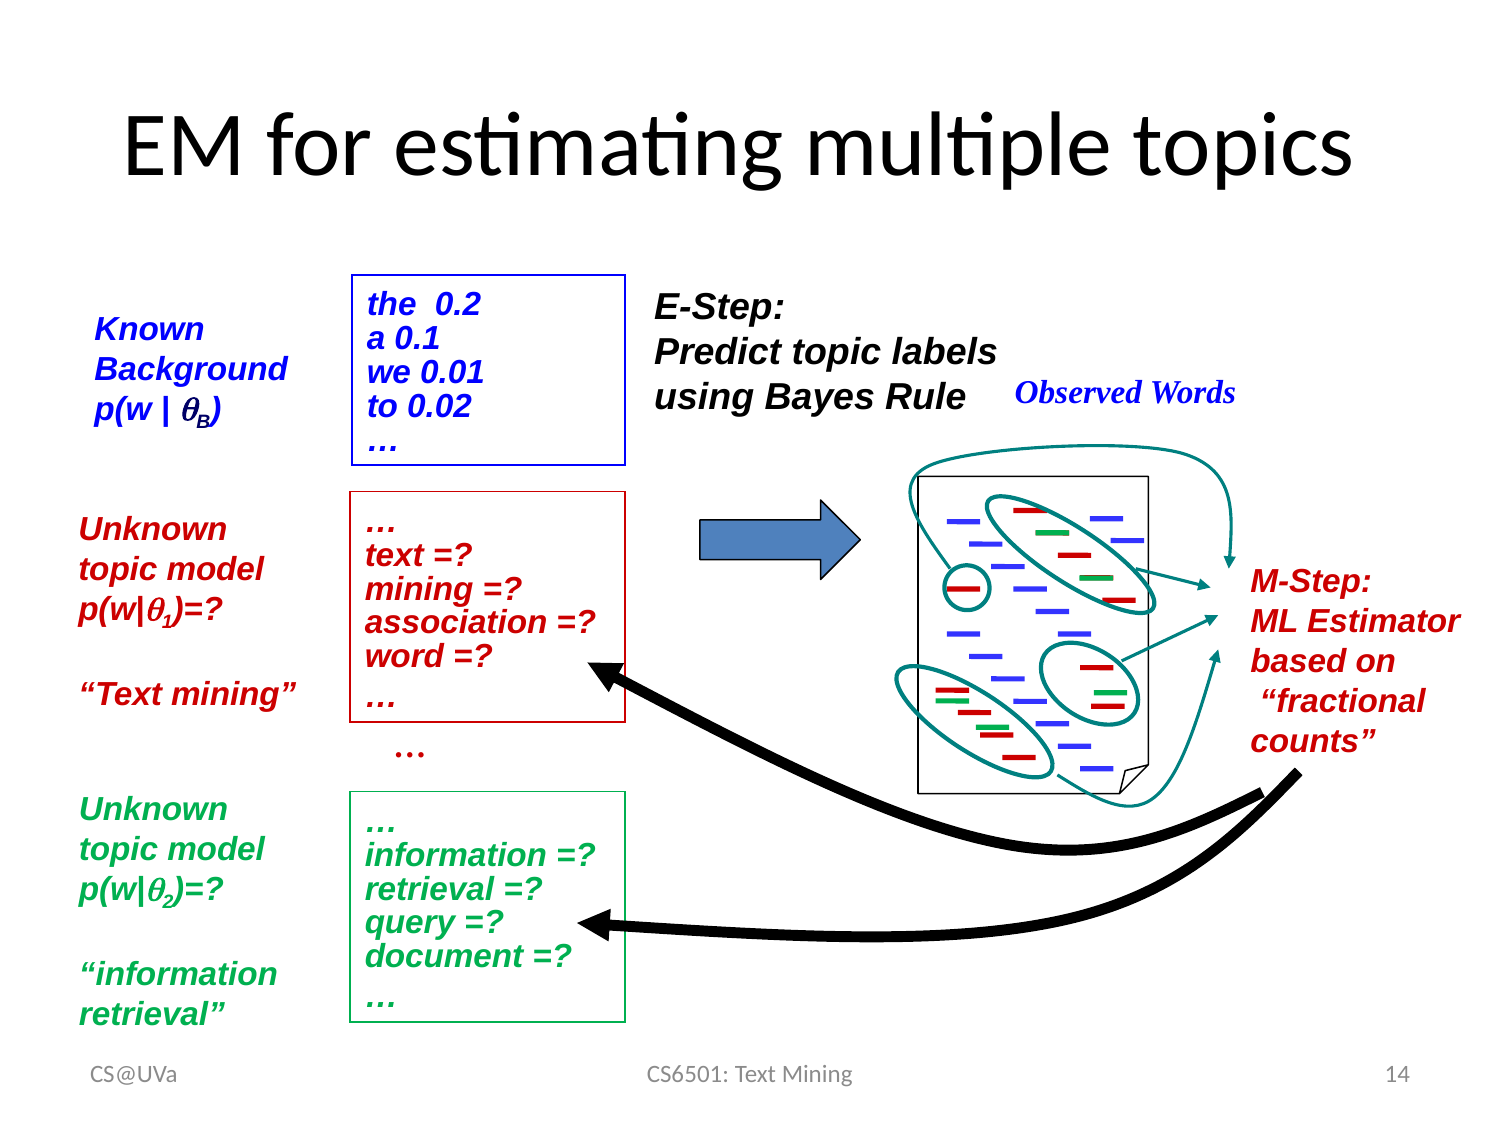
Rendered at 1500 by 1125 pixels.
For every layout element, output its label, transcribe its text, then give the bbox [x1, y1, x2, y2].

text_box the 0.2 a 0.1 we 0.01 to 0.02 … [352, 274, 625, 466]
text_box Known Background p(w | B) [79, 299, 313, 440]
text_box … [379, 716, 443, 772]
text_box Unknown topic model p(w|1)=? “Text mining” [63, 499, 312, 720]
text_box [883, 437, 1478, 819]
footer CS6501: Text Mining [512, 1042, 988, 1103]
slide_number CS@UVa [75, 1046, 425, 1103]
text_box Observed Words [1024, 362, 1415, 418]
text_box … text =? mining =? association =? word =? … [350, 491, 625, 722]
title EM for estimating multiple topics [75, 45, 1425, 233]
text_box [699, 500, 861, 580]
slide_number 14 [1074, 1042, 1425, 1103]
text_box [62, 779, 626, 1038]
text_box [587, 662, 878, 805]
text_box E-Step: Predict topic labels using Bayes Rule [639, 274, 1024, 425]
text_box [942, 828, 1024, 838]
text_box [629, 828, 1242, 937]
